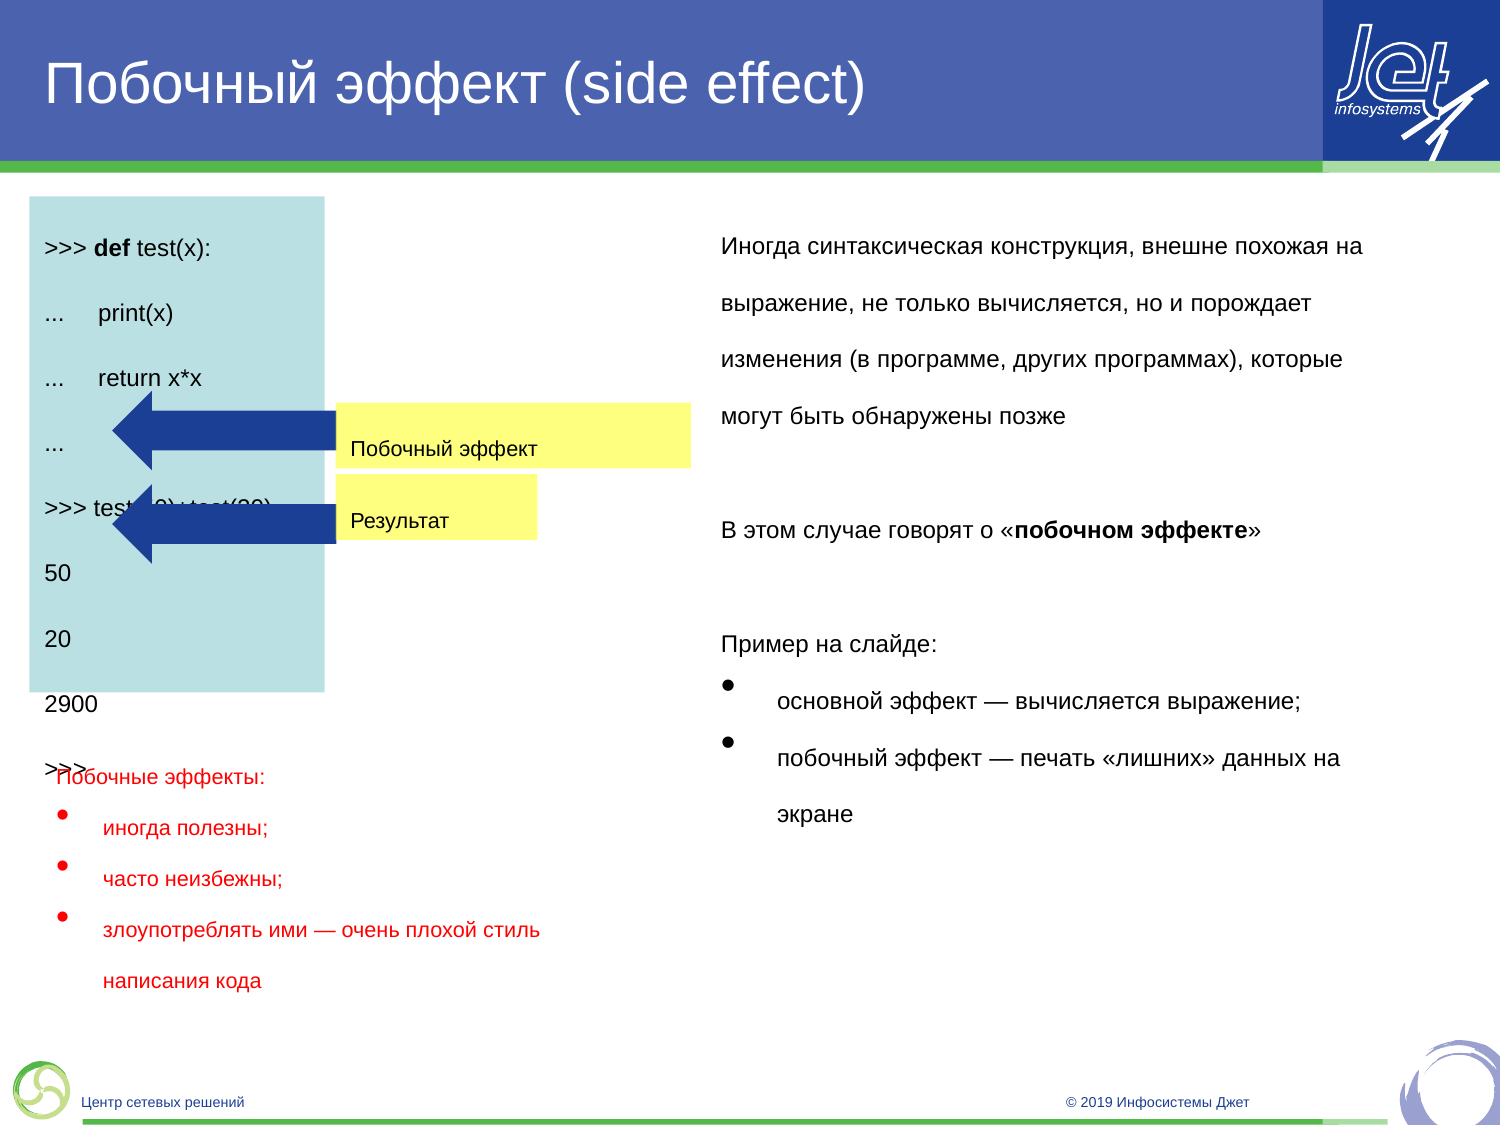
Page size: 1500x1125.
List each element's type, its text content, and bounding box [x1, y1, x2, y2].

text_box Побочный эффект [335, 402, 691, 469]
text_box Результат [335, 474, 538, 540]
text_box [112, 390, 335, 471]
text_box Побочные эффекты: иногда полезны; часто неизбежны; злоупотреблять ими — очень плохой стиль написания кода [41, 729, 573, 1001]
text_box [112, 484, 337, 564]
title Побочный эффект (side effect) [29, 21, 1294, 140]
text_box >>> def test(x): ... print(x) ... return x*x ... >>> test(50)+test(20) 50 20 2900 >>> [29, 196, 325, 693]
text_box Иногда синтаксическая конструкция, внешне похожая на выражение, не только вычисляется, но и порождает изменения (в программе, других программах), которые могут быть обнаружены позже В этом случае говорят о «побочном эффекте» Пример на слайде: основной эффект — вычисляется выражение; побочный эффект — печать «лишних» данных на экране [706, 194, 1427, 835]
